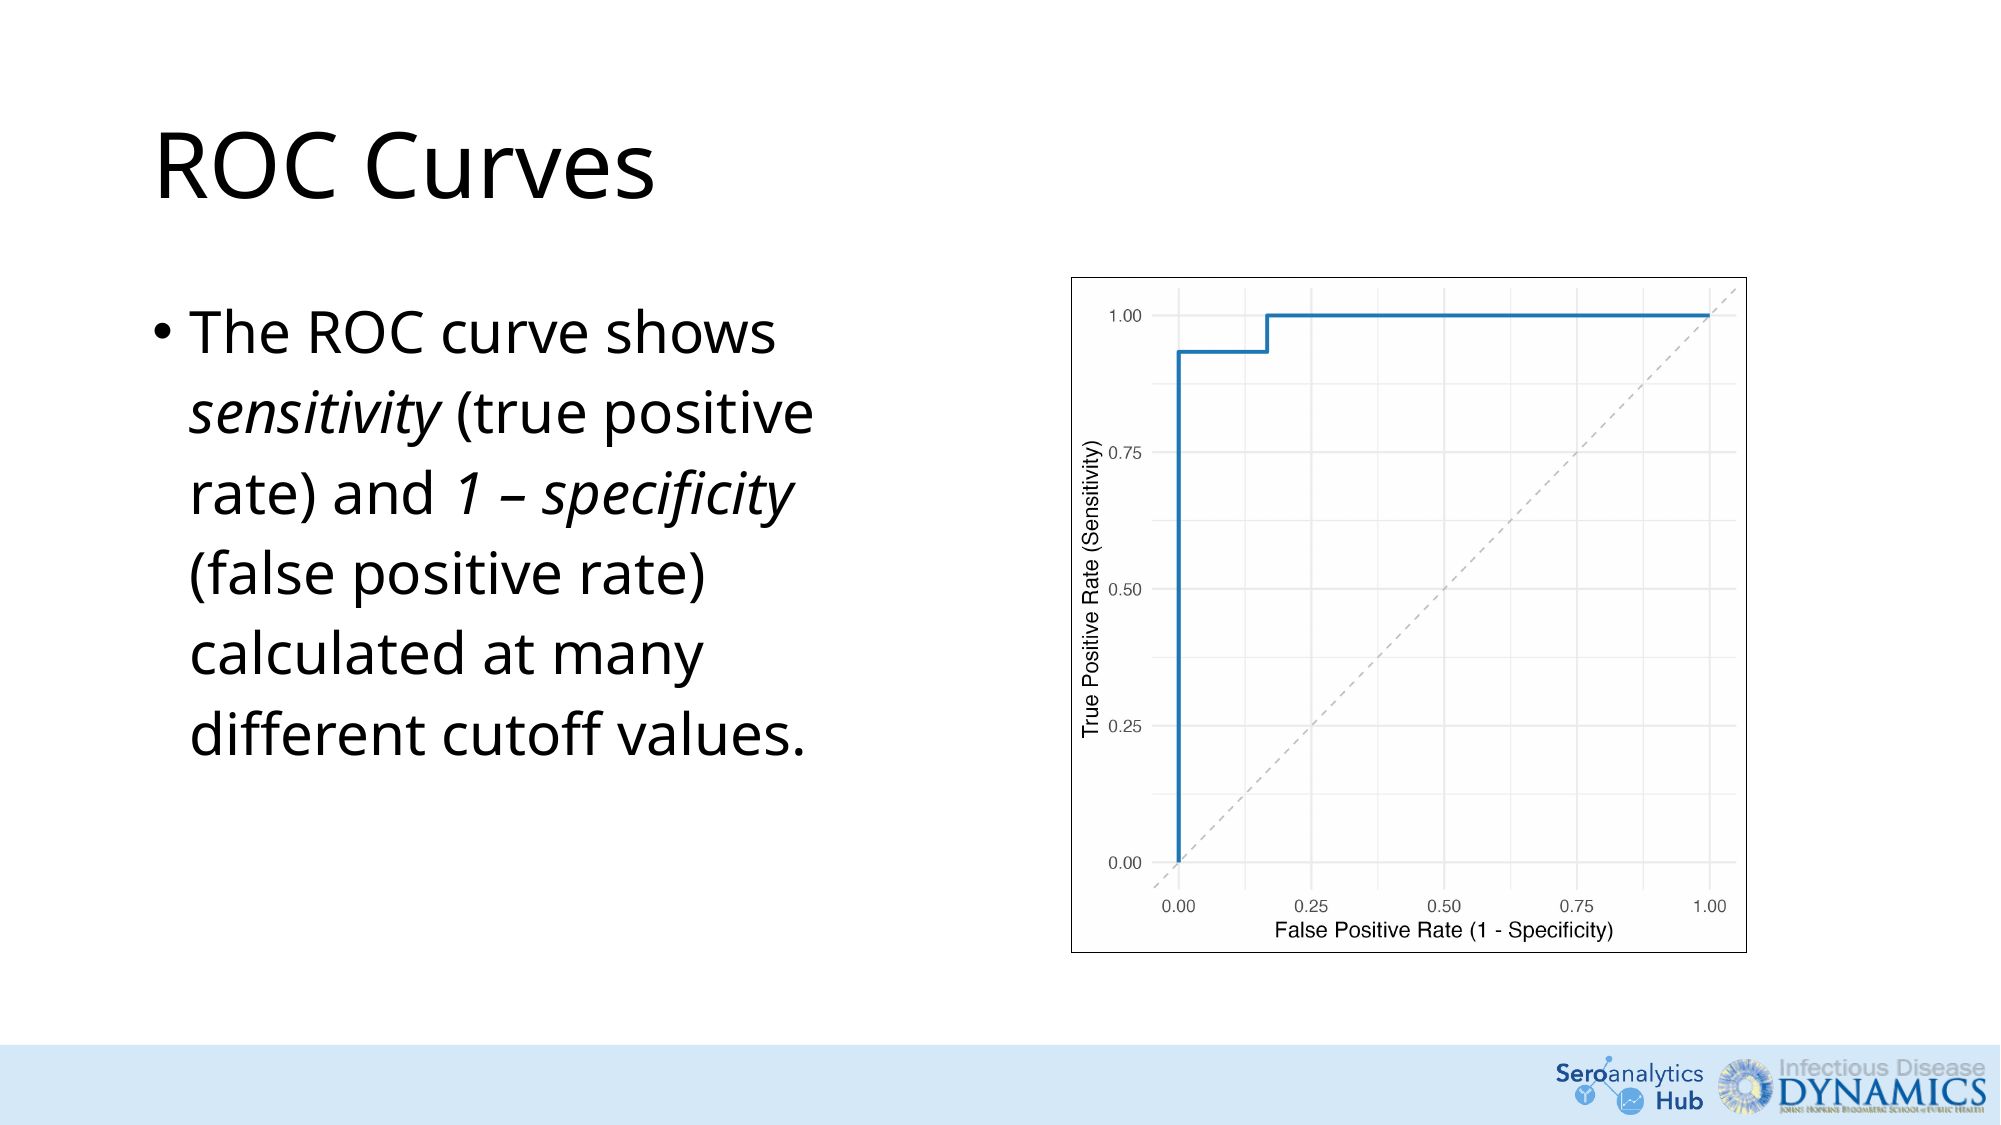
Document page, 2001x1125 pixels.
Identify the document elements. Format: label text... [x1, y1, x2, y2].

list The ROC curve shows sensitivity (true positive rate) and 1 – specificity (false positive rate) calculated at many different cutoff values. [137, 277, 928, 992]
picture [1071, 276, 1748, 953]
picture [1719, 1059, 1986, 1115]
title ROC Curves [137, 59, 1863, 278]
